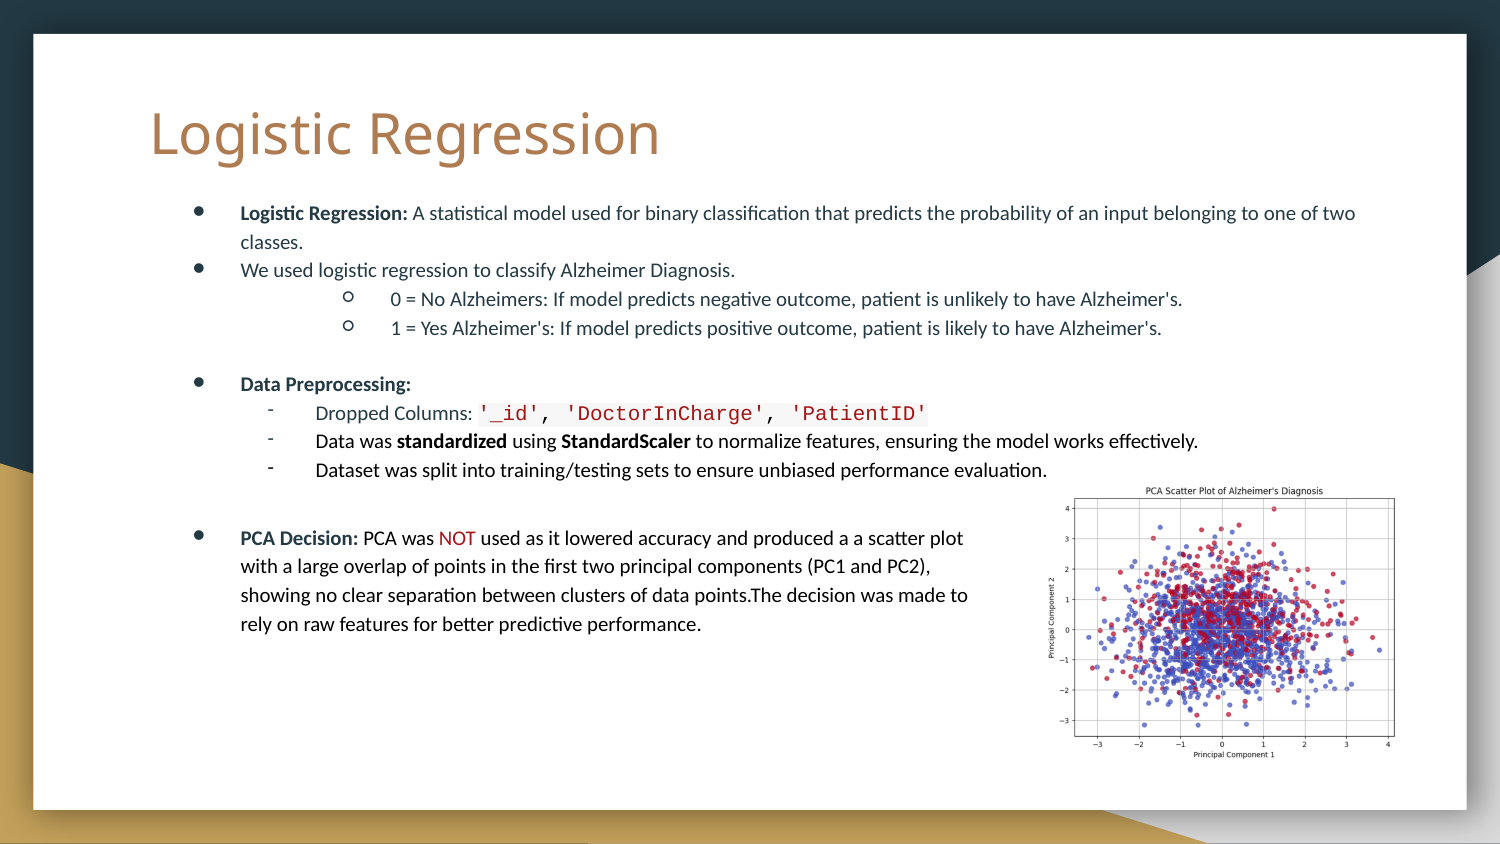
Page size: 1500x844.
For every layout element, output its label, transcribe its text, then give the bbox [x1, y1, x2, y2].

text_box PCA Decision: PCA was NOT used as it lowered accuracy and produced a a scatter plot with a large overlap of points in the first two principal components (PC1 and PC2), showing no clear separation between clusters of data points.The decision was made to rely on raw features for better predictive performance. [150, 505, 998, 725]
text_box Logistic Regression: A statistical model used for binary classification that predicts the probability of an input belonging to one of two classes. We used logistic regression to classify Alzheimer Diagnosis. 0 = No Alzheimers: If model predicts negative outcome, patient is unlikely to have Alzheimer's. 1 = Yes Alzheimer's: If model predicts positive outcome, patient is likely to have Alzheimer's. Data Preprocessing: Dropped Columns: '_id', 'DoctorInCharge', 'PatientID' Data was standardized using StandardScaler to normalize features, ensuring the model works effectively. Dataset was split into training/testing sets to ensure unbiased performance evaluation. [150, 180, 1388, 694]
title Logistic Regression [134, 82, 1366, 181]
picture [1038, 481, 1419, 763]
